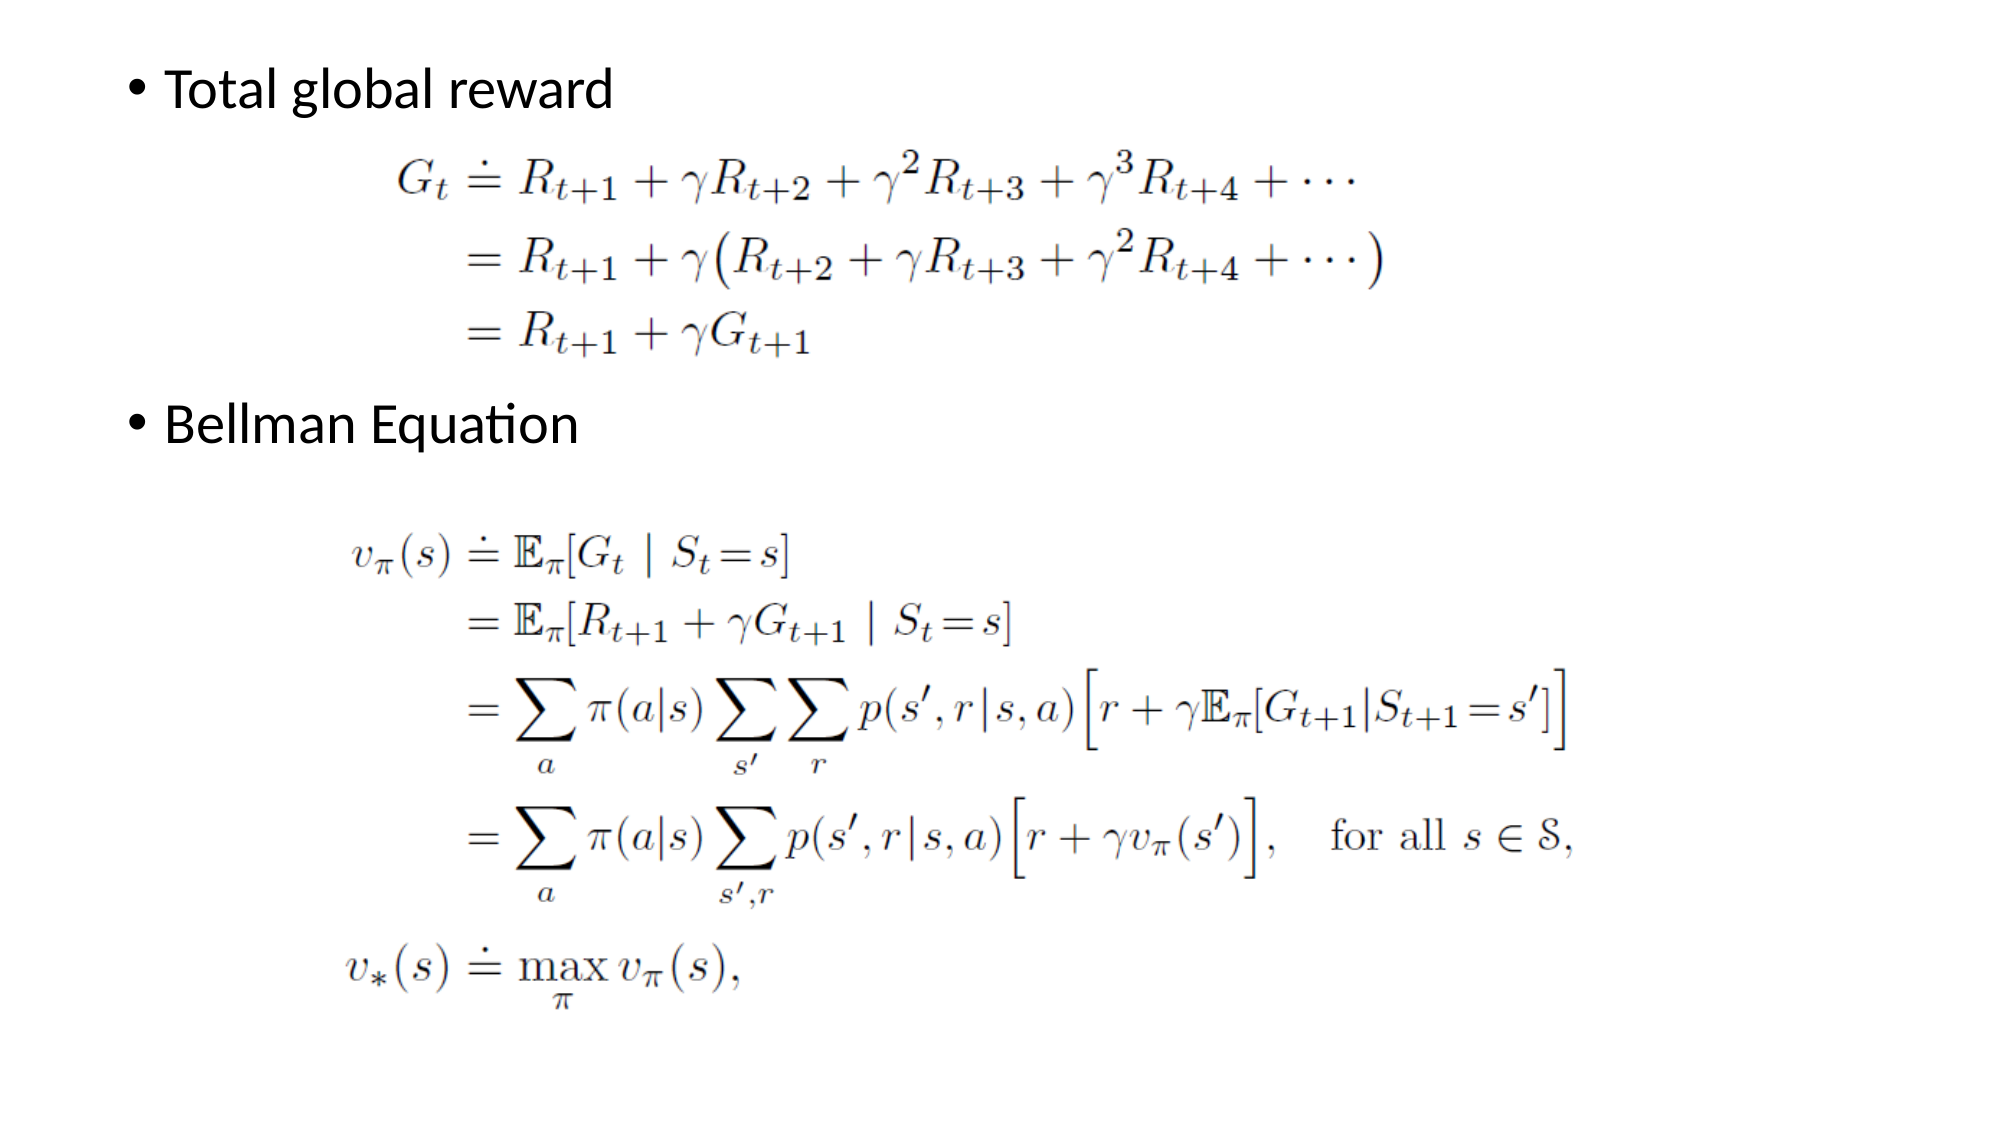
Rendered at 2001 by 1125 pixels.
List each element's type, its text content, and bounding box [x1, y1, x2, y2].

picture [332, 508, 1617, 1019]
list Total global reward Bellman Equation [112, 50, 1837, 1108]
picture [377, 128, 1427, 379]
